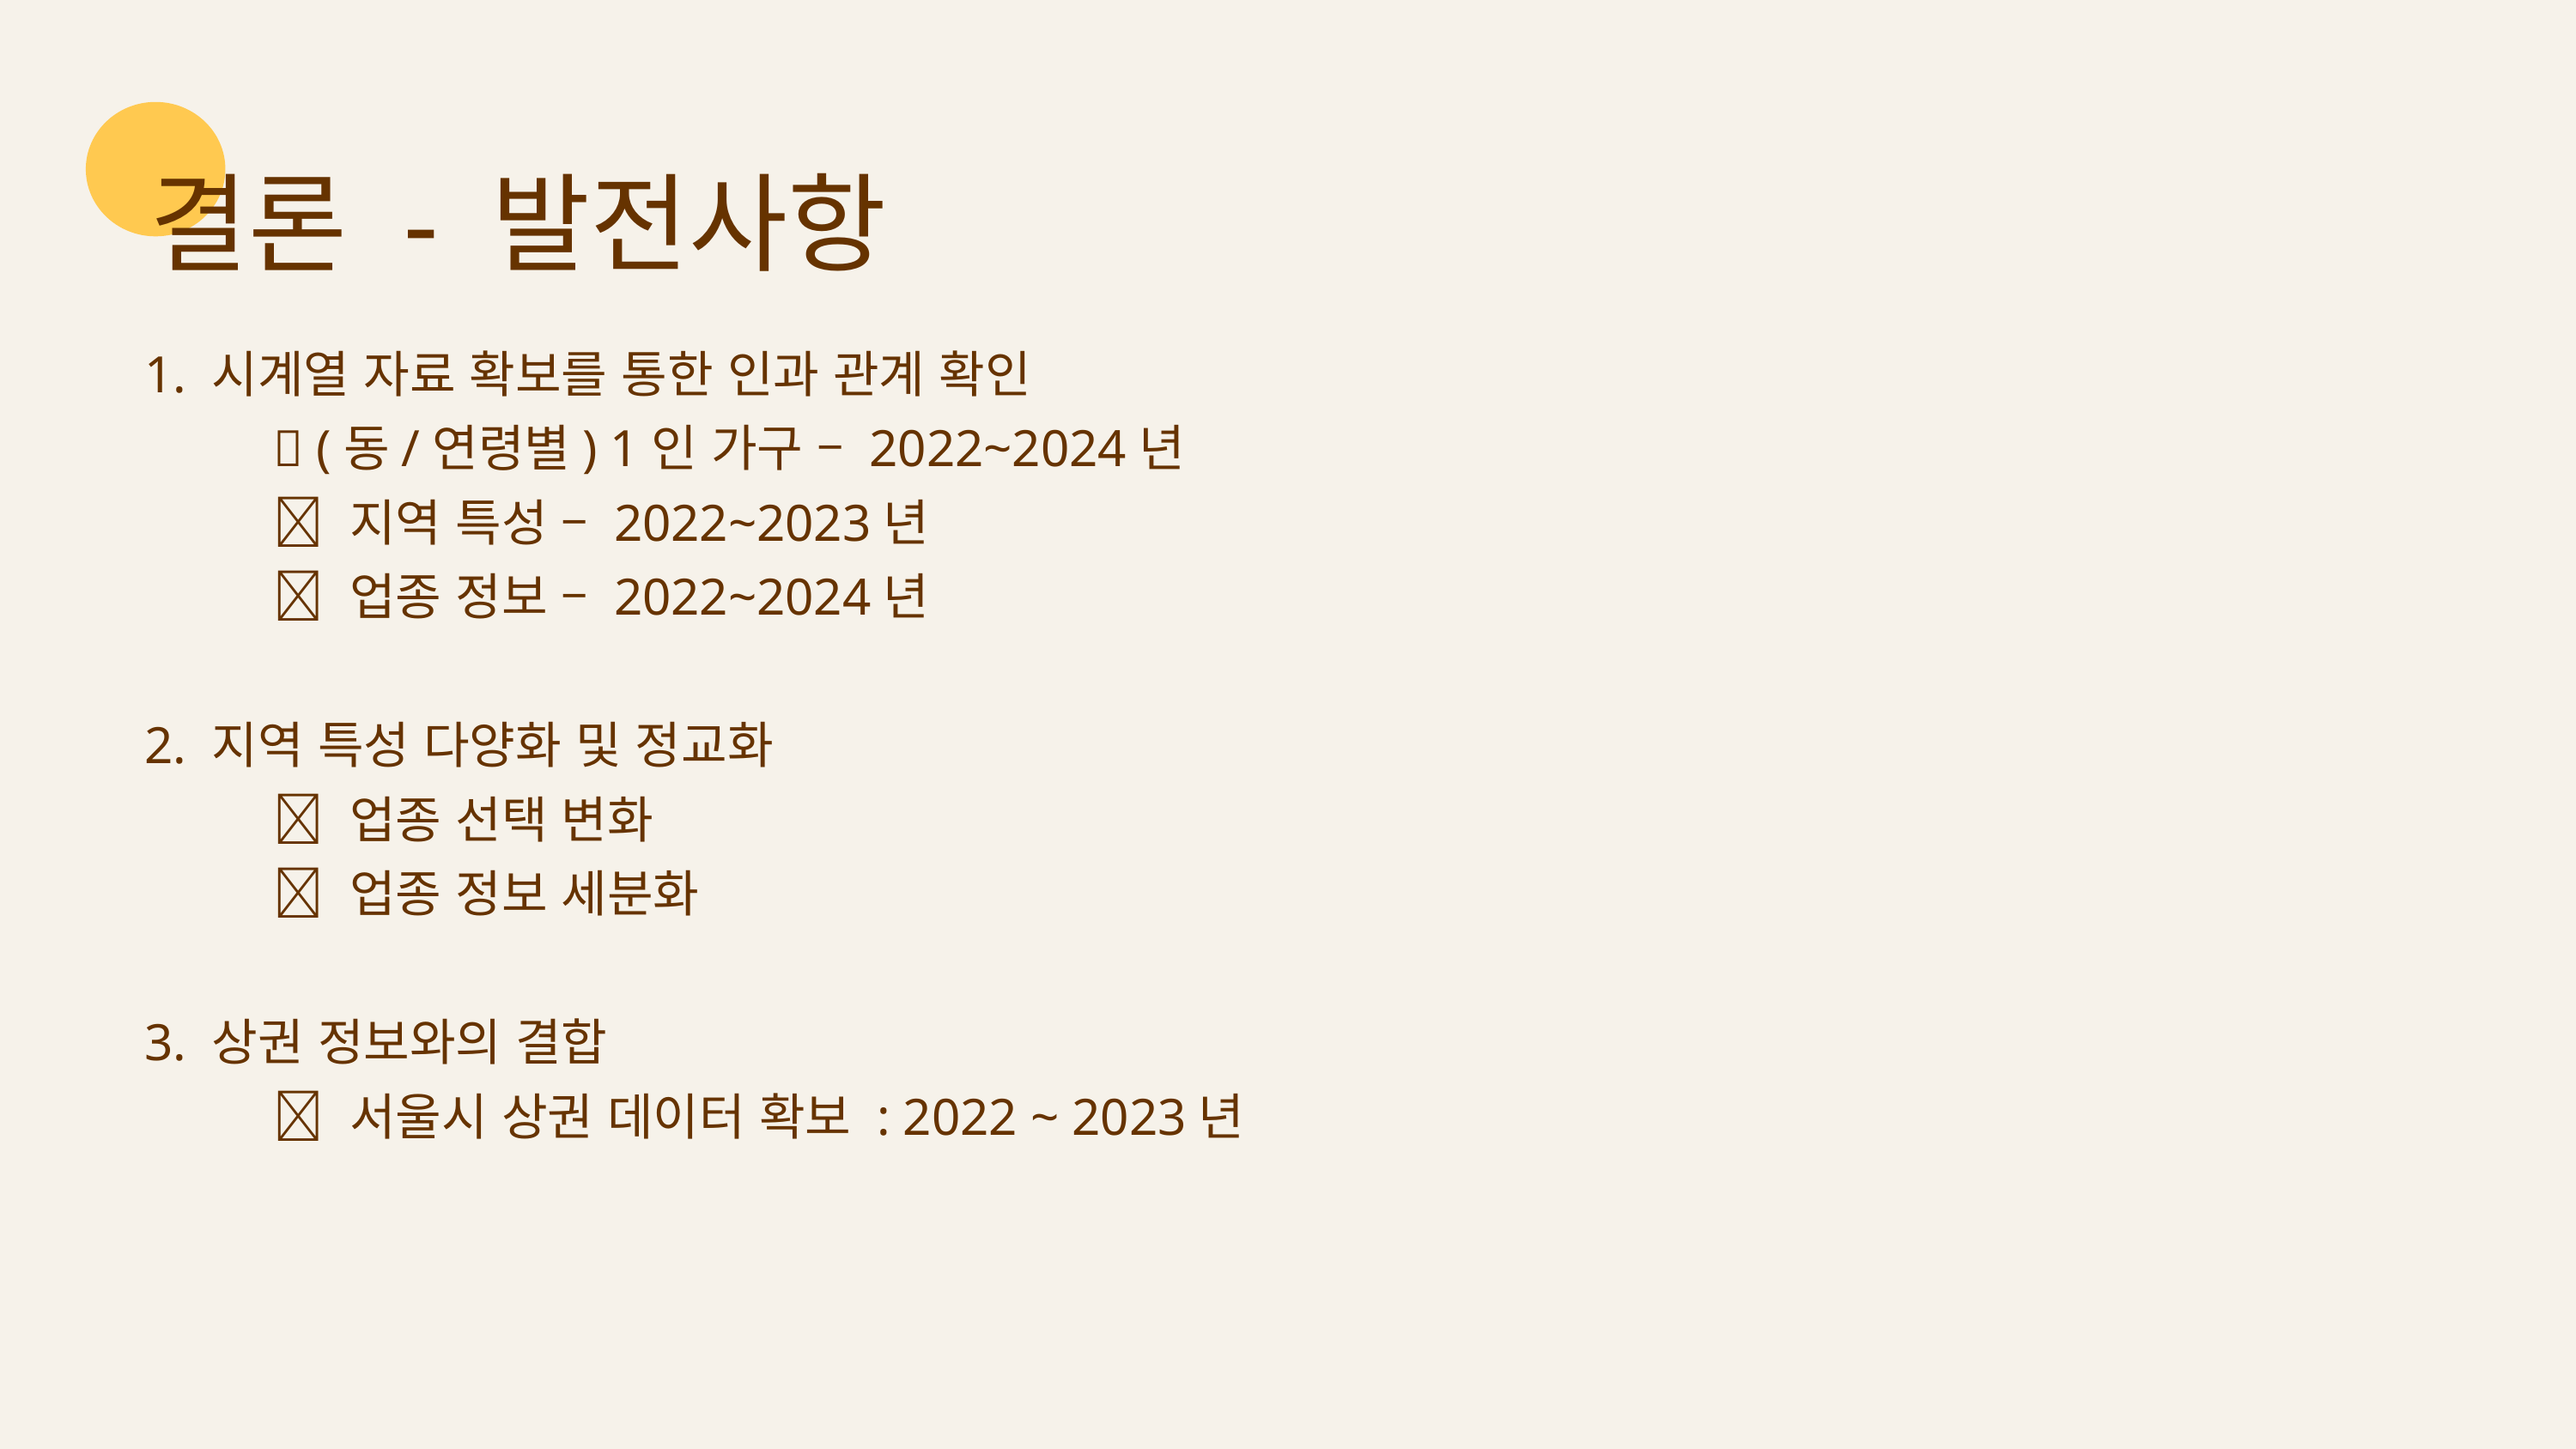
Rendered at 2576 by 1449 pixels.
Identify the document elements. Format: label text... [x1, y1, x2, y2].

text_box 1. 시계열 자료 확보를 통한 인과 관계 확인 ✅ (동/연령별) 1인 가구 – 2022~2024년 ✅ 지역 특성 – 2022~2023년 ✅ 업종 정보 – 2022~2024년 2. 지역 특성 다양화 및 정교화 ✅ 업종 선택 변화 ✅ 업종 정보 세분화 3. 상권 정보와의 결합 ✅ 서울시 상권 데이터 확보 : 2022 ~ 2023년 [144, 328, 2308, 1145]
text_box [85, 101, 1165, 287]
